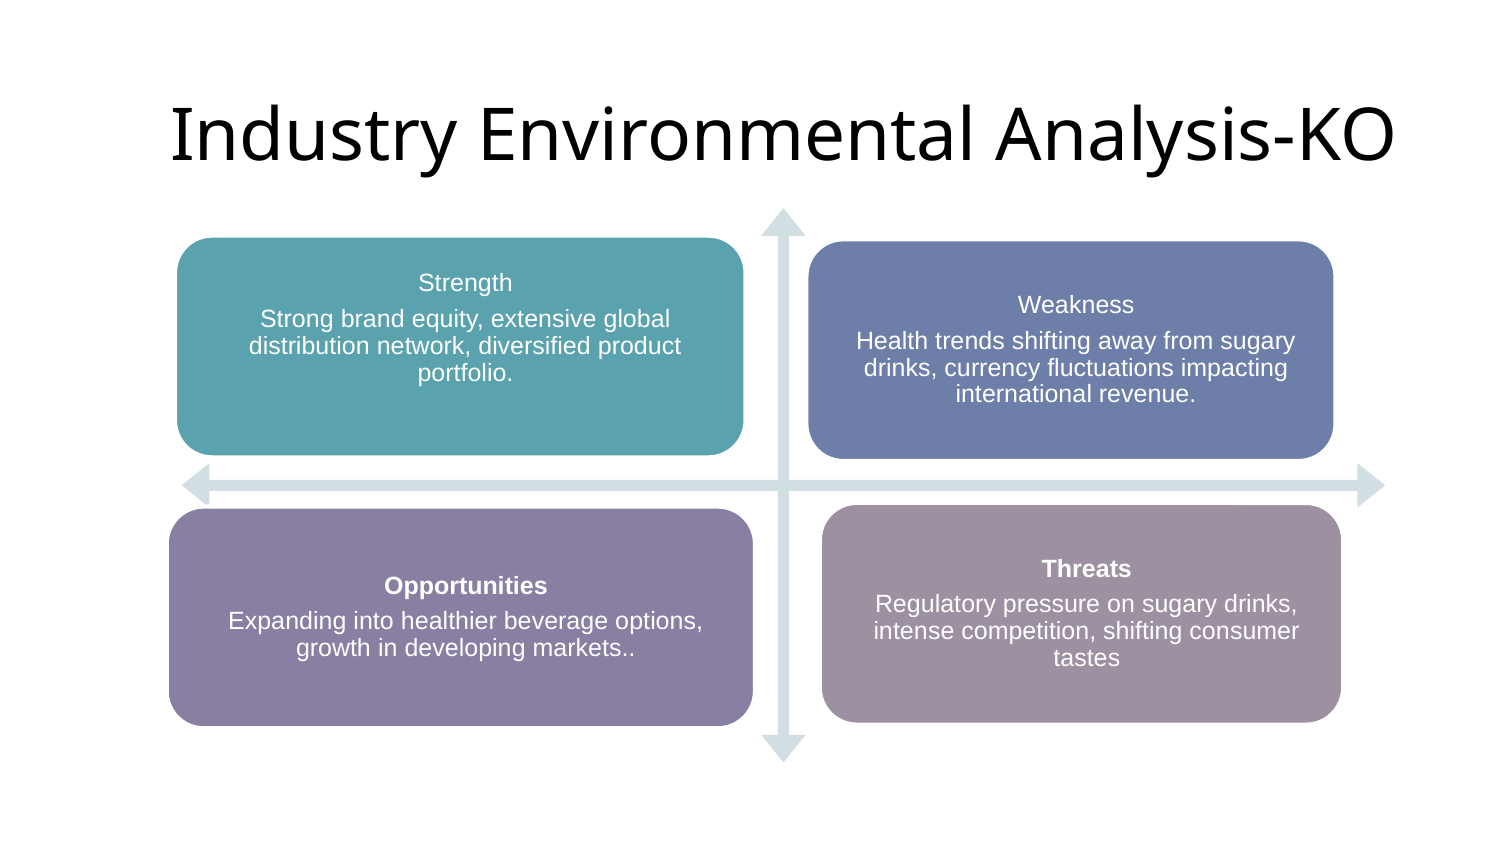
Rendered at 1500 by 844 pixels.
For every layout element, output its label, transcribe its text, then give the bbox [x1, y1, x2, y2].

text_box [166, 207, 1401, 763]
text_box Industry Environmental Analysis-KO [116, 72, 1451, 167]
